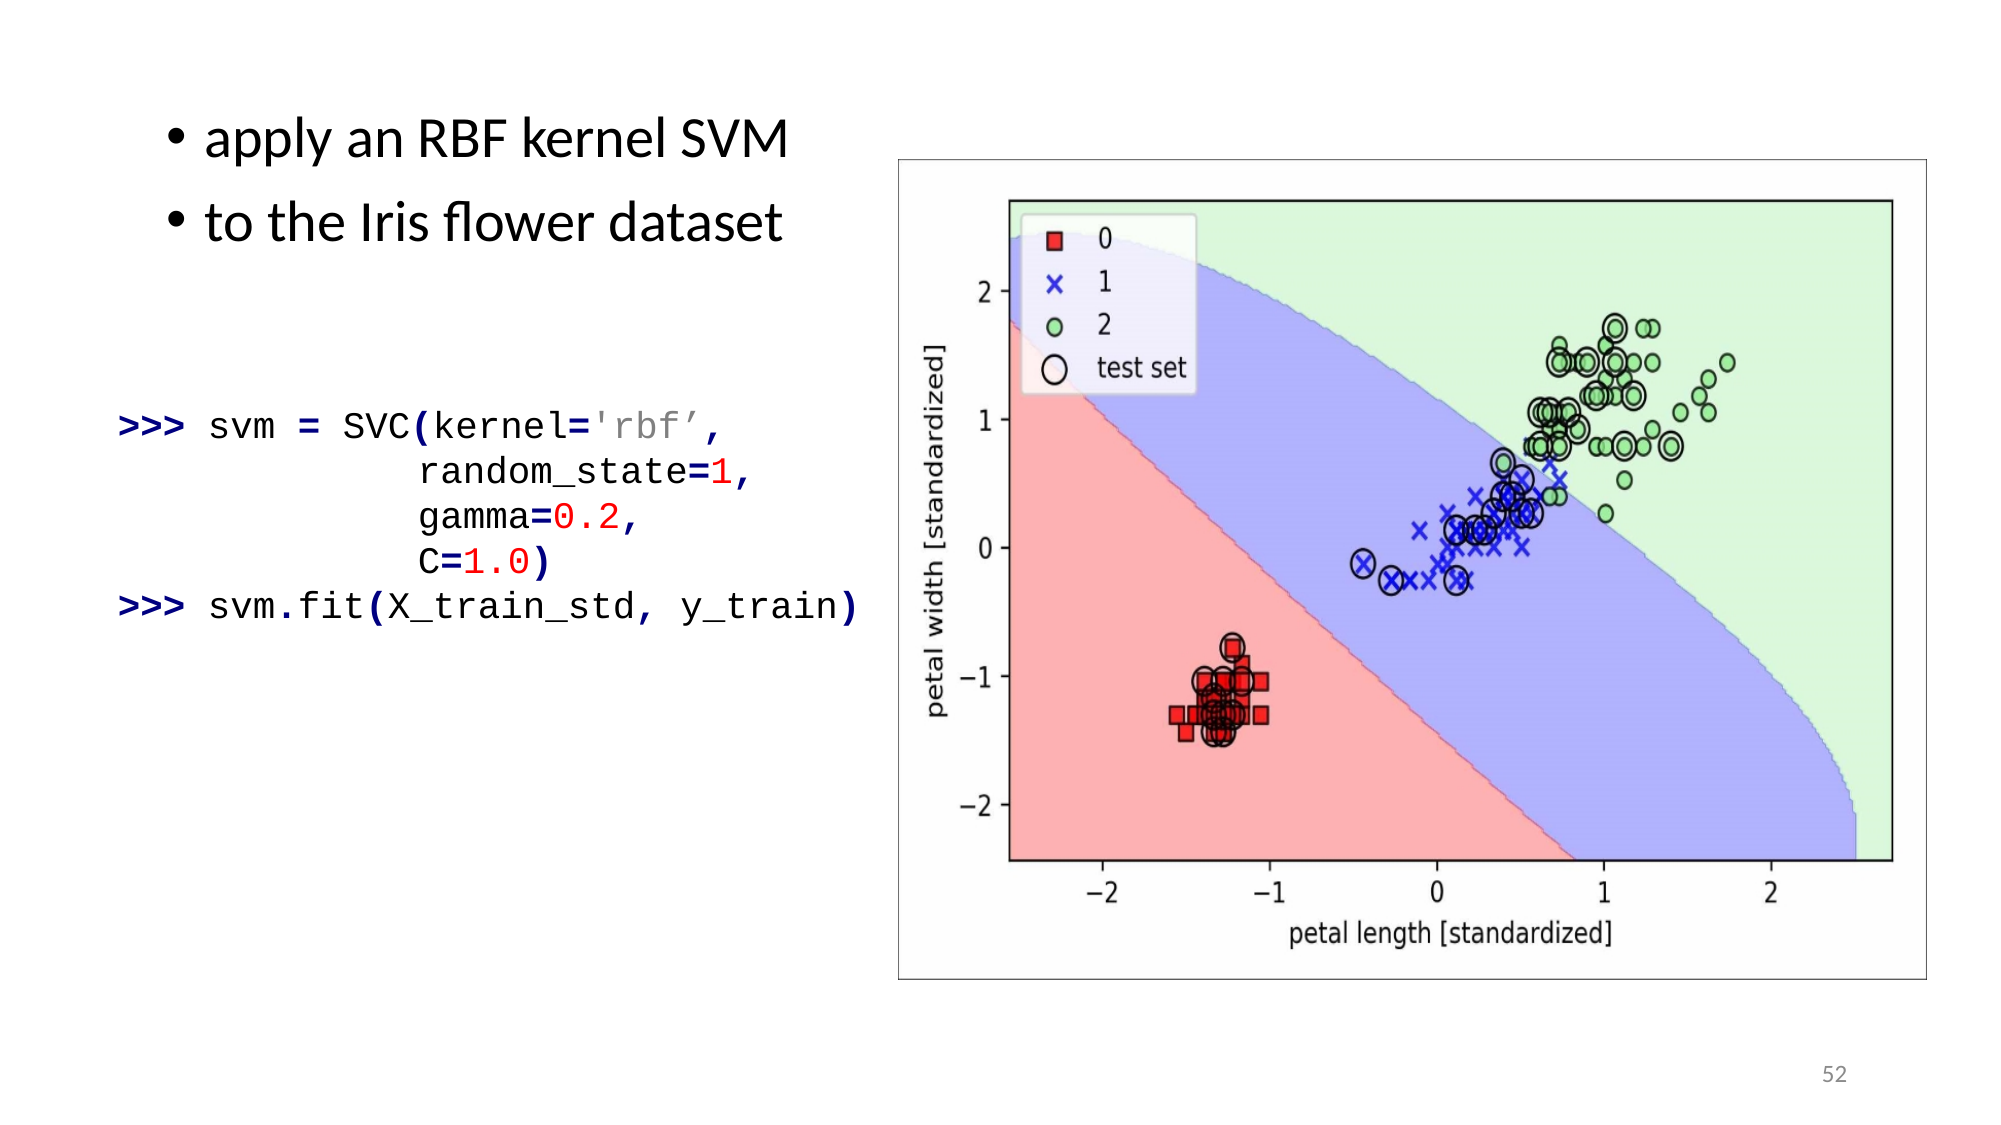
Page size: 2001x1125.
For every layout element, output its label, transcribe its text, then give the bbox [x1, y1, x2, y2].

slide_number 52 [1412, 1042, 1863, 1103]
text_box >>> svm = SVC(kernel='rbf’, random_state=1, gamma=0.2, C=1.0) >>> svm.fit(X_train_std, y_train) [103, 393, 882, 634]
picture [898, 159, 1927, 980]
list apply an RBF kernel SVM to the Iris flower dataset [151, 99, 834, 286]
